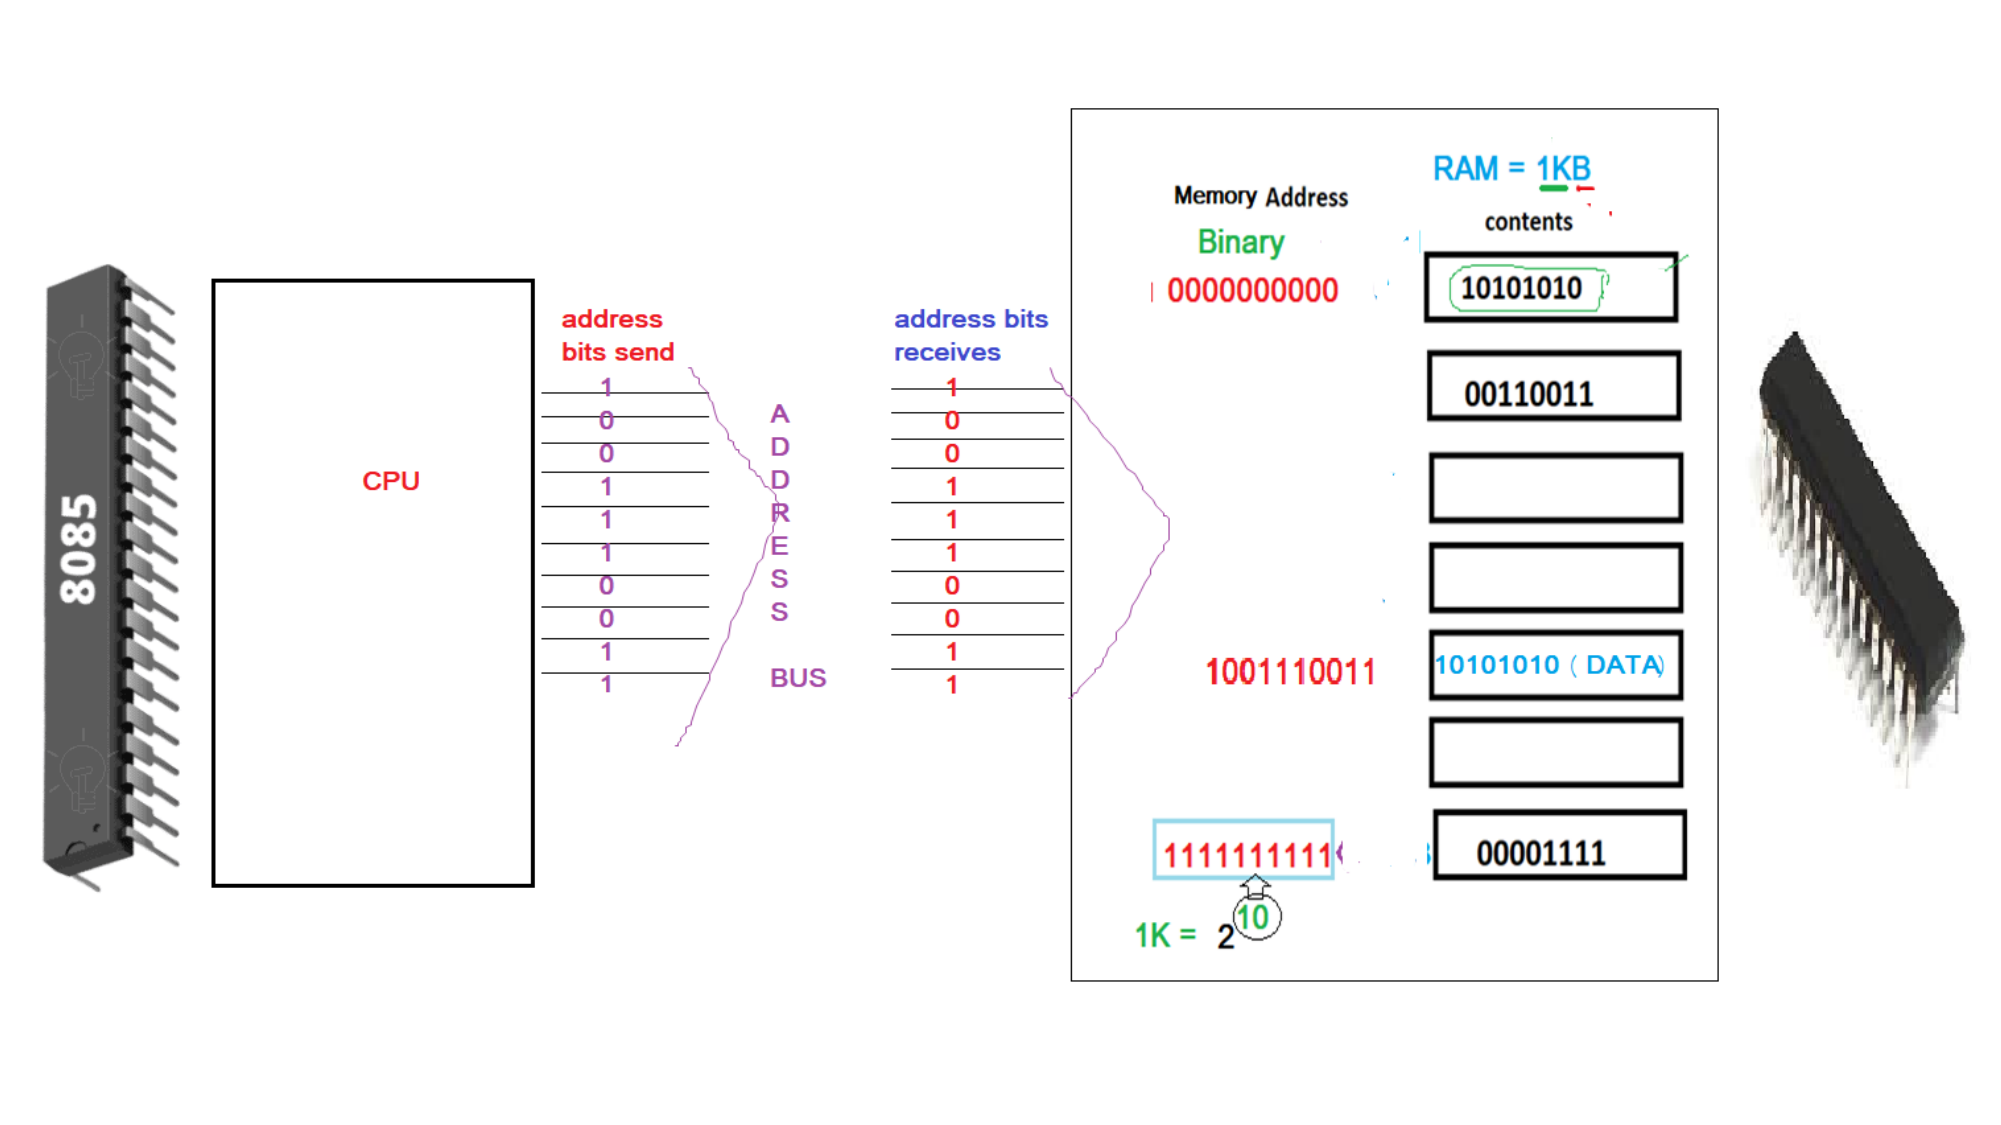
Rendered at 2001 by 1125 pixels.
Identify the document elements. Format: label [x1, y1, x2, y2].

picture [15, 74, 1975, 995]
